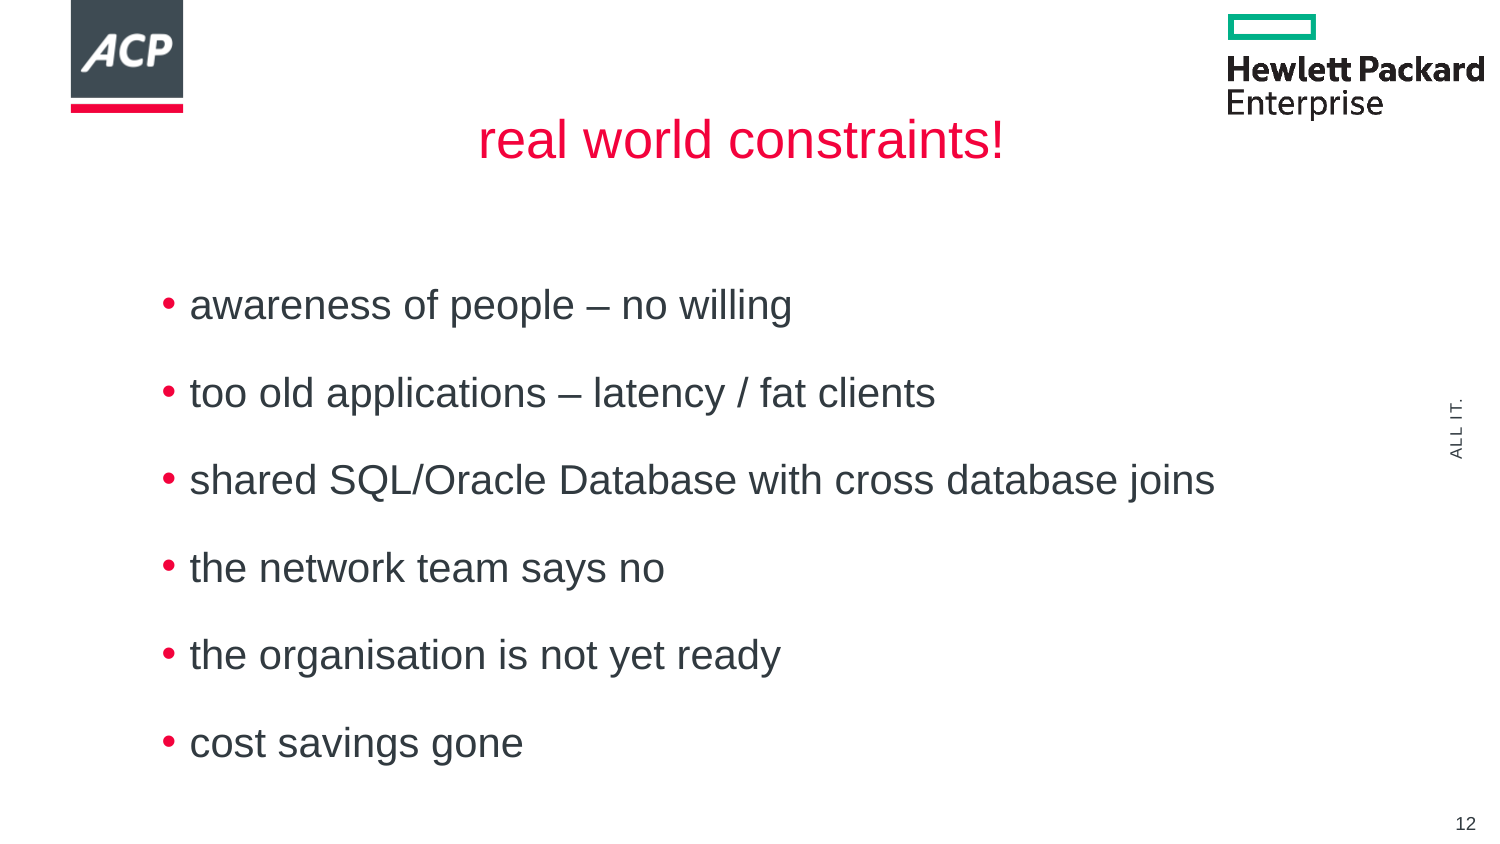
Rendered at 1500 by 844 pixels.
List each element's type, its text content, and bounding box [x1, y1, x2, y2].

picture [1228, 14, 1484, 121]
picture [70, 0, 184, 106]
text_box awareness of people – no willing too old applications – latency / fat clients shared SQL/Oracle Database with cross database joins the network team says no the organisation is not yet ready cost savings gone [147, 268, 1323, 753]
slide_number 12 [1455, 802, 1497, 844]
title real world constraints! [70, 106, 1430, 177]
